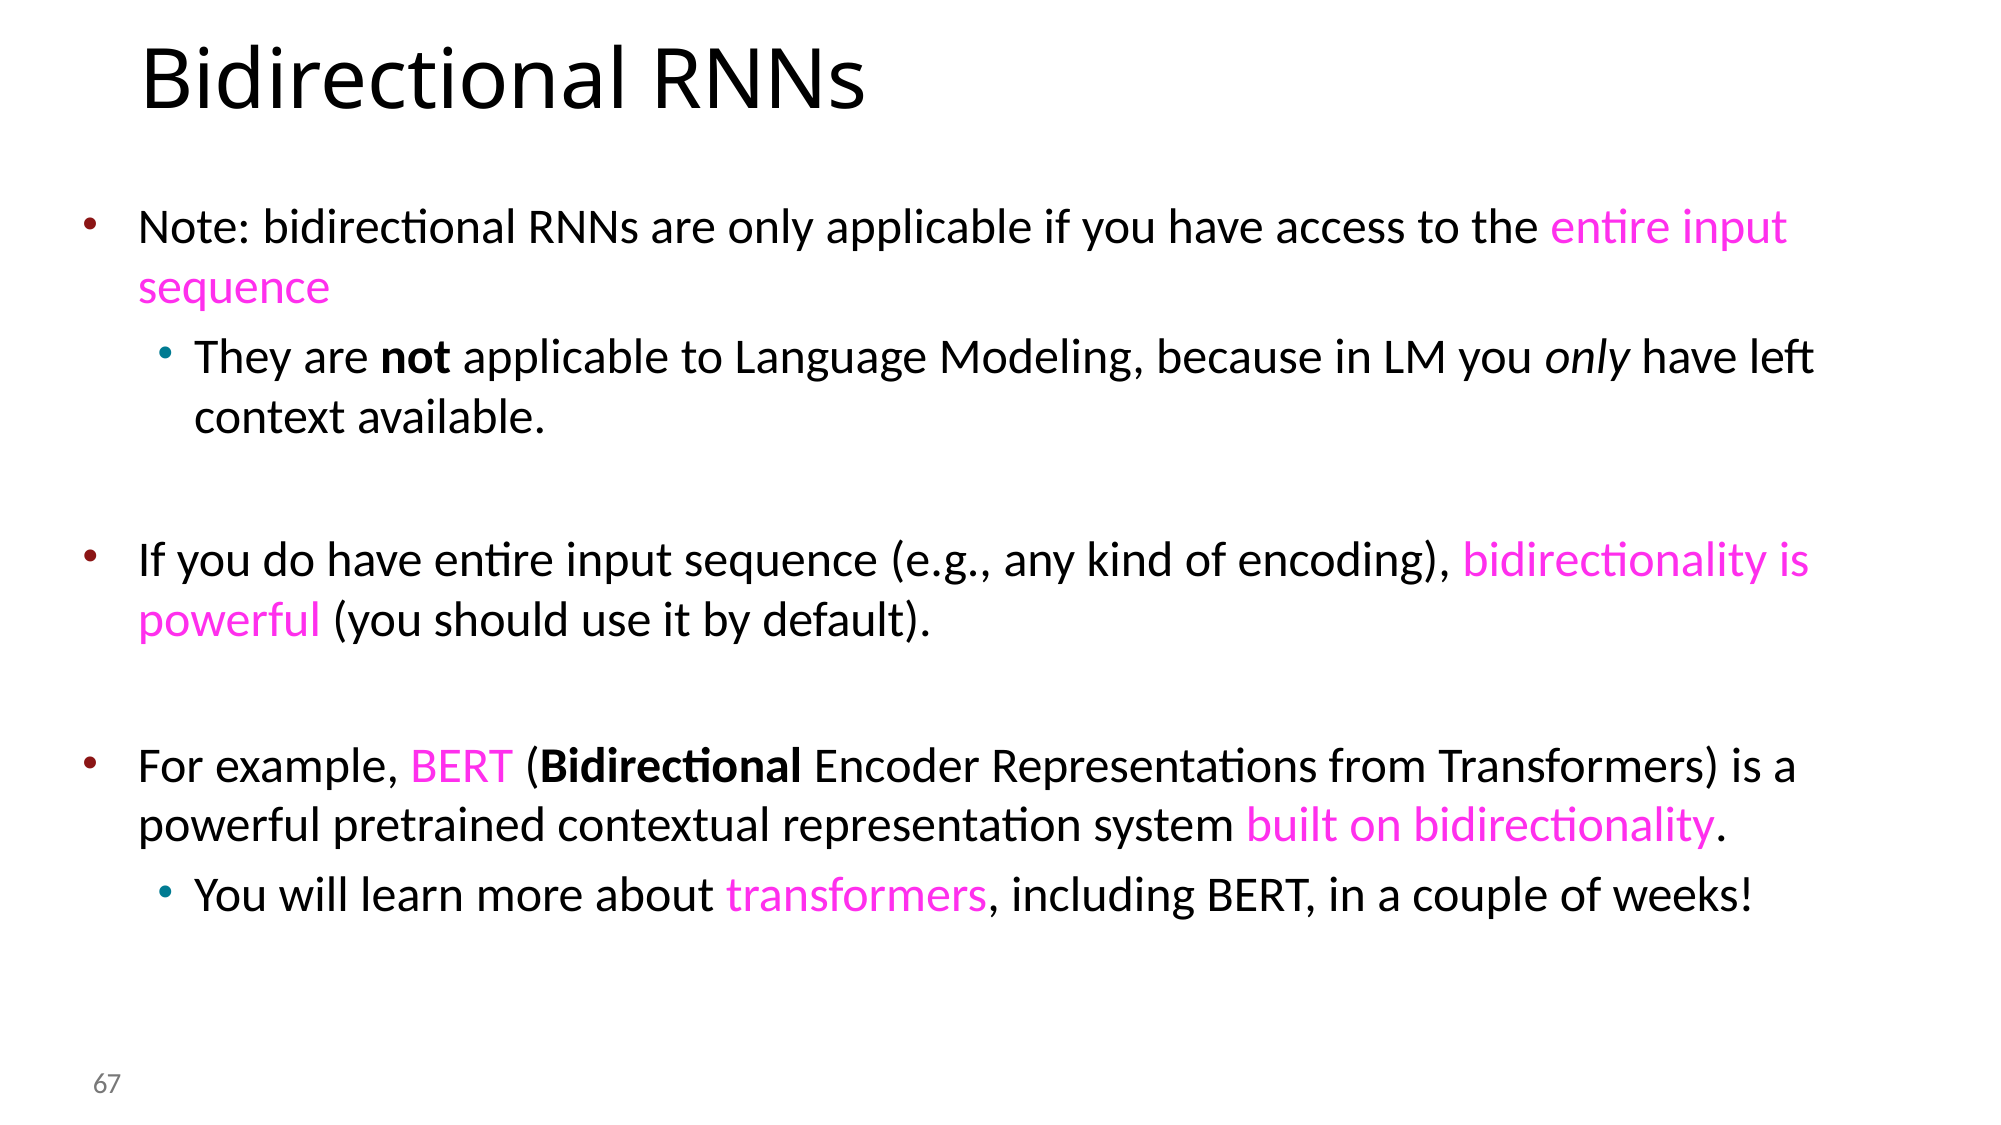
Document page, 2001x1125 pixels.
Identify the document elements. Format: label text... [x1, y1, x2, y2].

text_box Note: bidirectional RNNs are only applicable if you have access to the entire input sequence They are not applicable to Language Modeling, because in LM you only have left context available. If you do have entire input sequence (e.g., any kind of encoding), bidirectionality is powerful (you should use it by default). For example, BERT (Bidirectional Encoder Representations from Transformers) is a powerful pretrained contextual representation system built on bidirectionality. You will learn more about transformers, including BERT, in a couple of weeks! [79, 190, 1825, 922]
title Bidirectional RNNs [137, 0, 1863, 170]
slide_number 67 [51, 757, 122, 1125]
